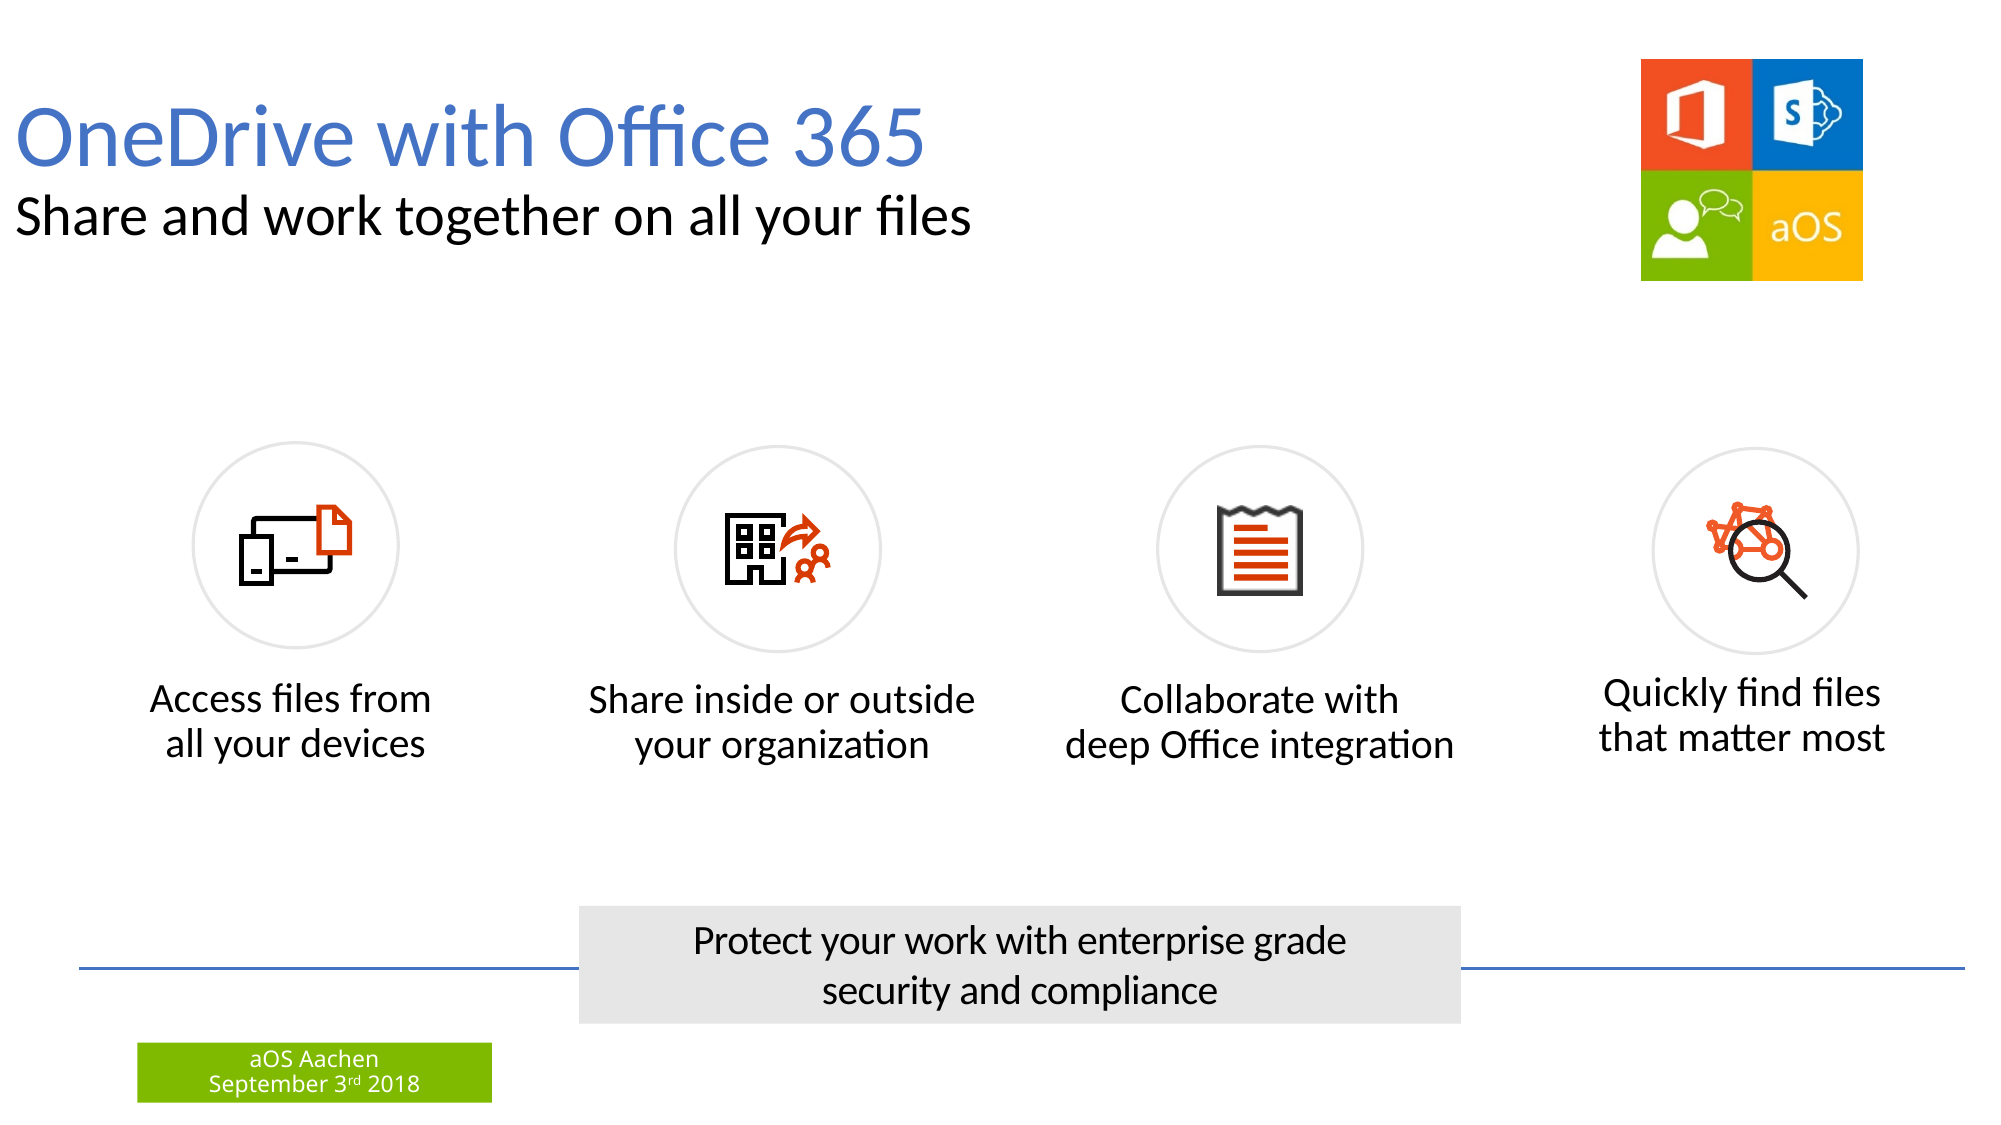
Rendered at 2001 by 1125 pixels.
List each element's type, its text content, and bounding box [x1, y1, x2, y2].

text_box OneDrive with Office 365 Share and work together on all your files [0, 59, 1640, 278]
text_box Share inside or outside your organization [609, 646, 956, 800]
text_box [1653, 448, 1859, 654]
picture [1641, 59, 1863, 281]
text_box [193, 442, 399, 648]
text_box Protect your work with enterprise grade security and compliance [557, 969, 1483, 1022]
text_box Collaborate with deep Office integration [1059, 646, 1461, 800]
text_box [675, 446, 881, 652]
text_box Access files from all your devices [137, 645, 454, 799]
text_box Protect your work with enterprise grade security and compliance [557, 903, 1483, 968]
text_box Quickly find files that matter most [1524, 646, 1961, 787]
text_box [1157, 446, 1363, 652]
